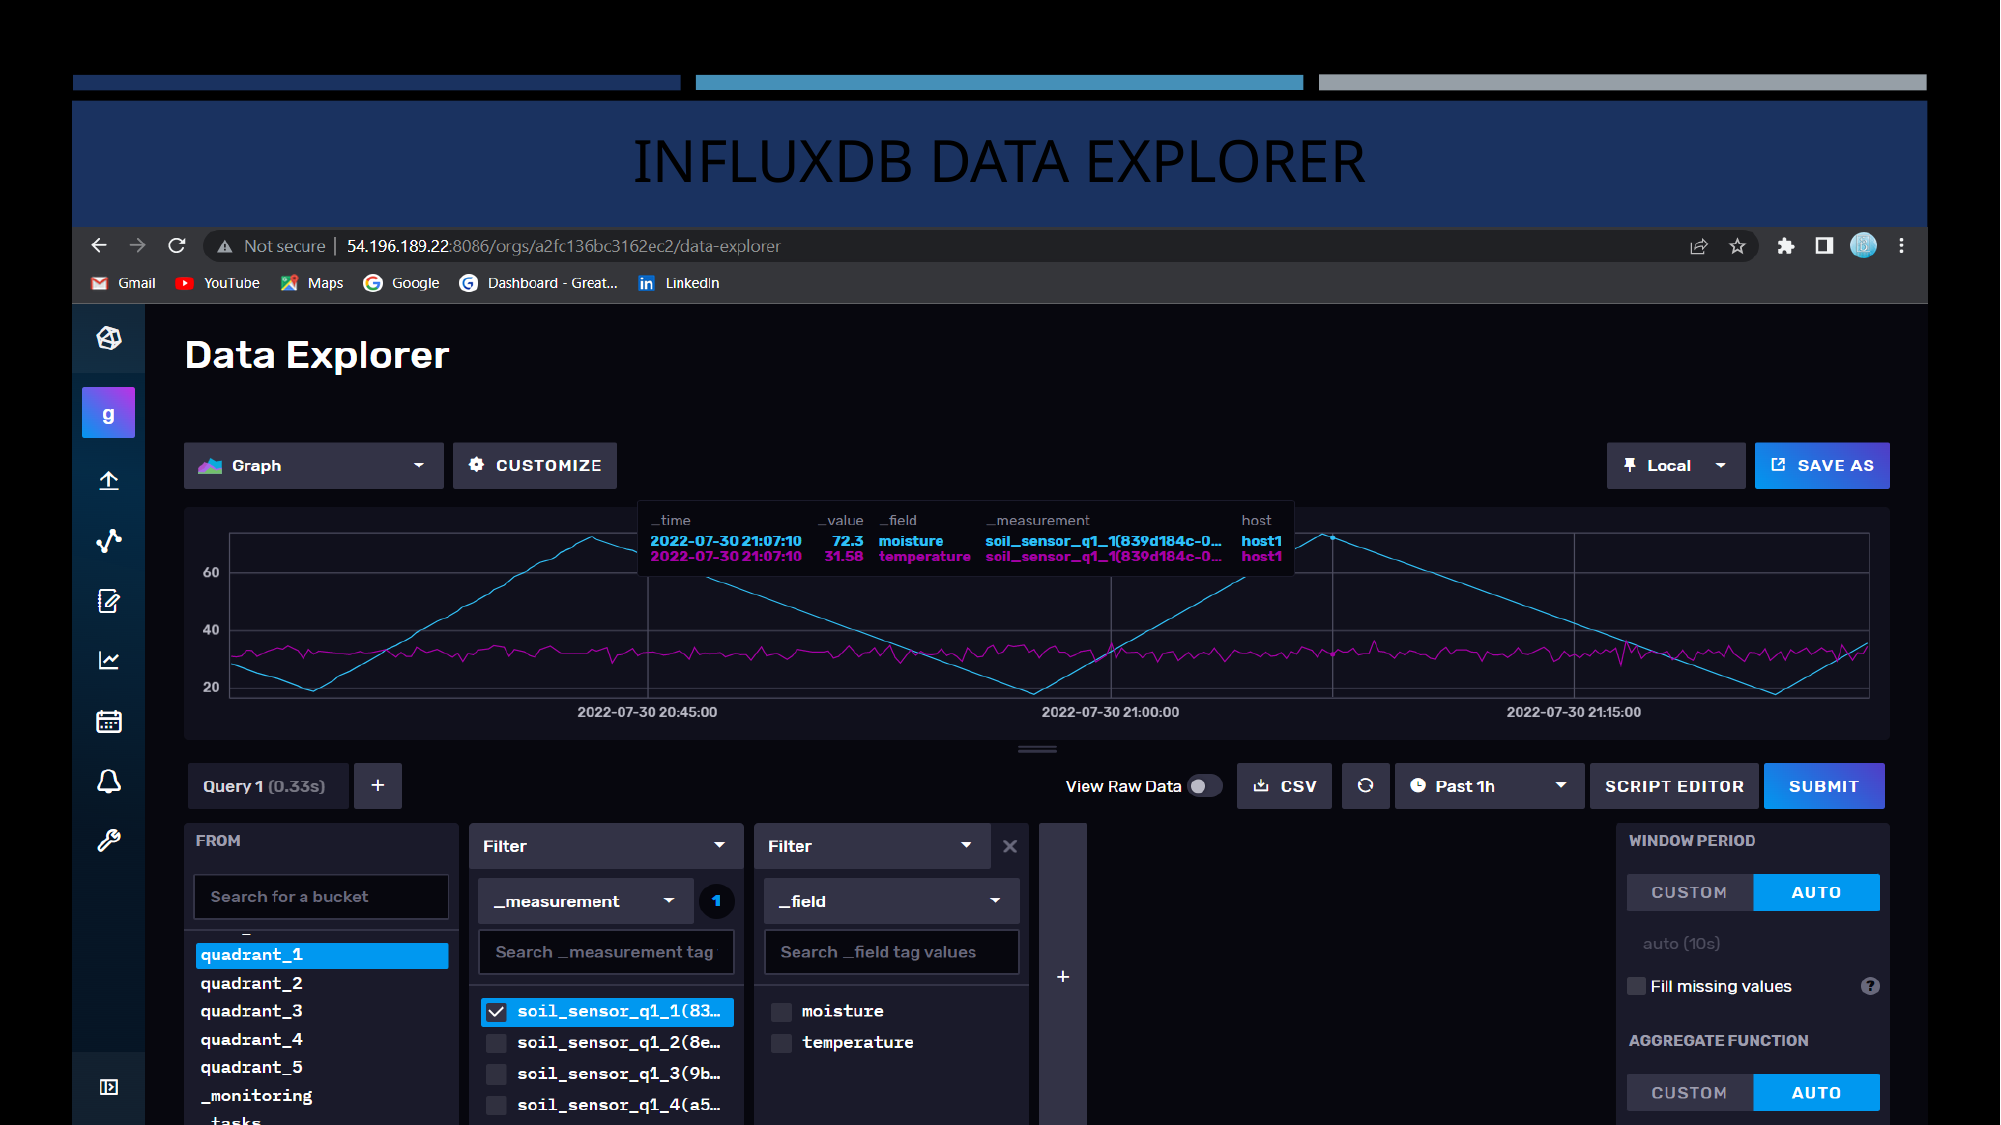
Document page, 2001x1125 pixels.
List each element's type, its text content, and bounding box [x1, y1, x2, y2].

title Influxdb Data explorer [95, 35, 1905, 203]
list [71, 226, 1929, 1125]
